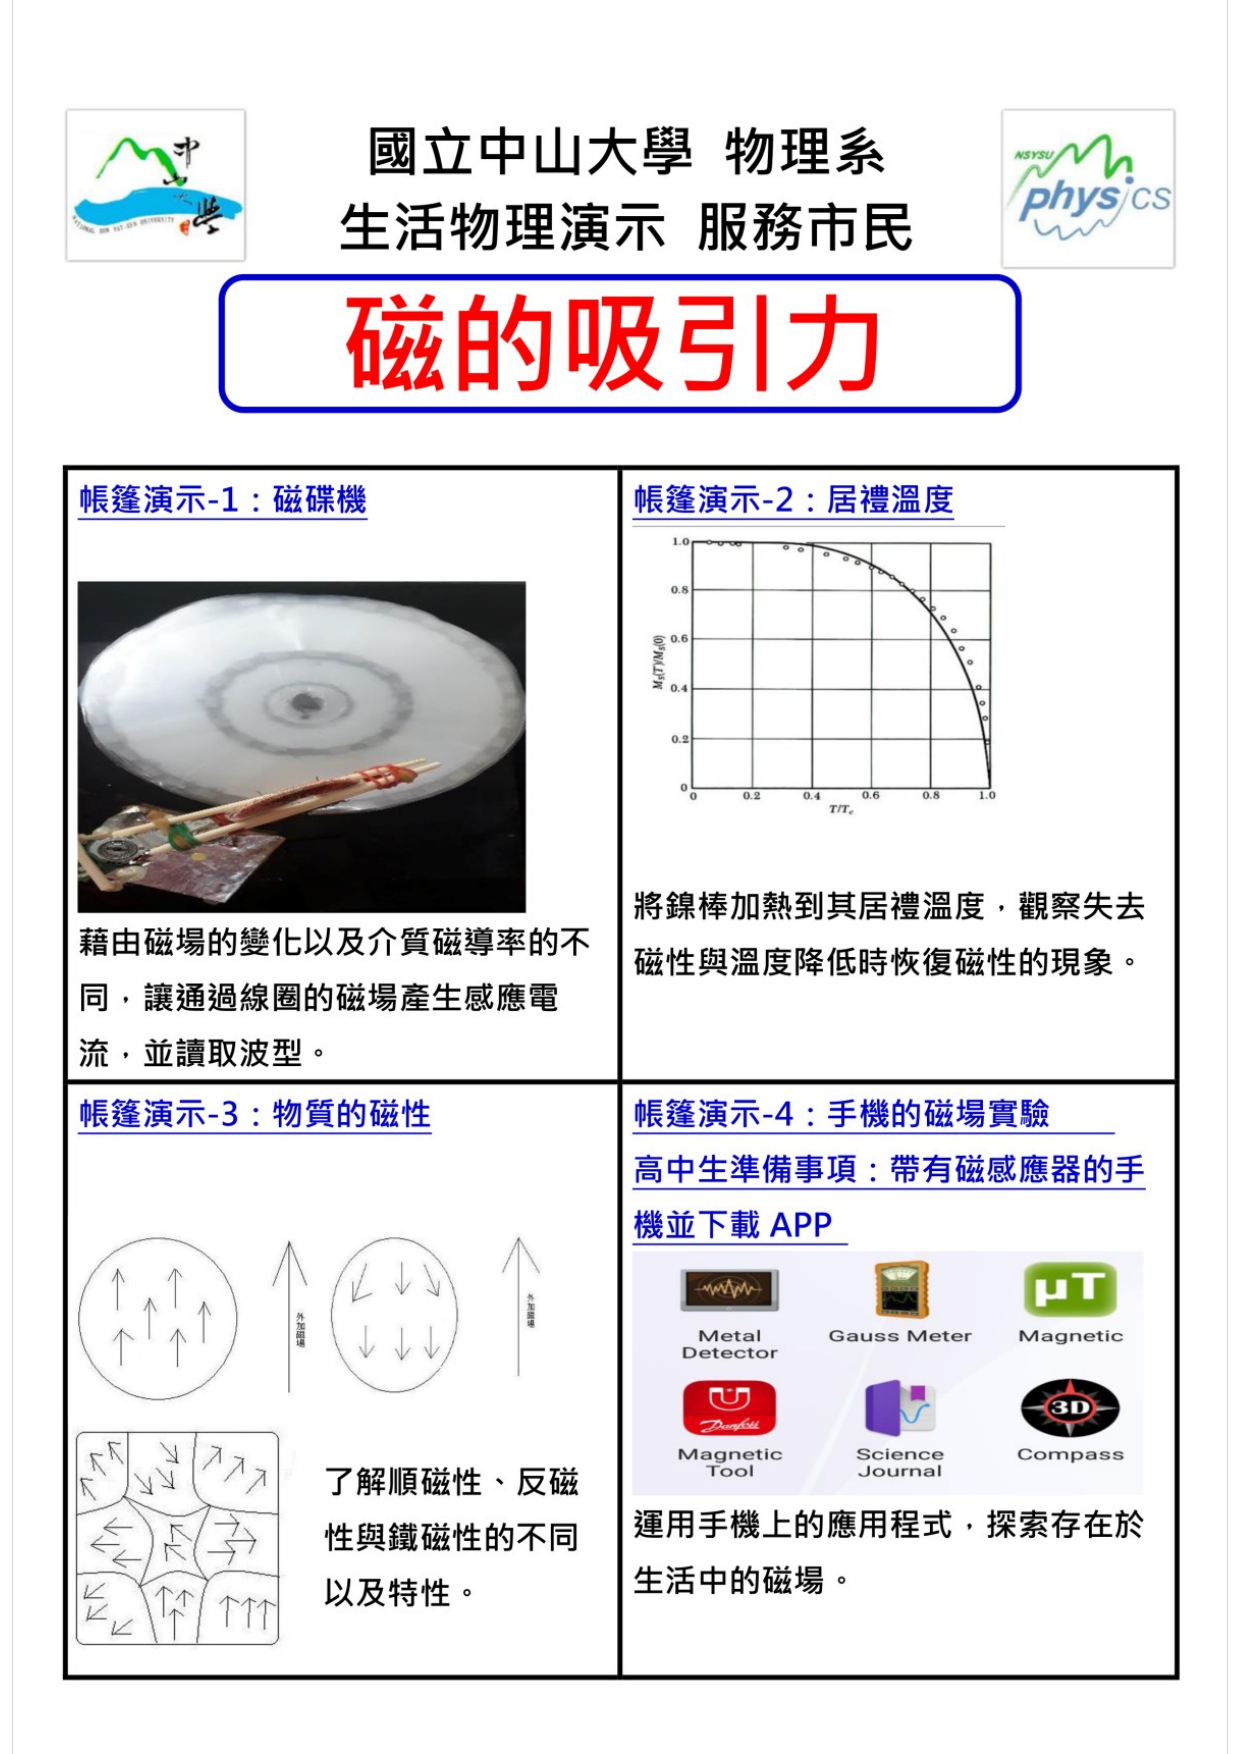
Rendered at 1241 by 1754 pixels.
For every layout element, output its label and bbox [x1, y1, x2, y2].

text_box [0, 0, 1241, 1754]
